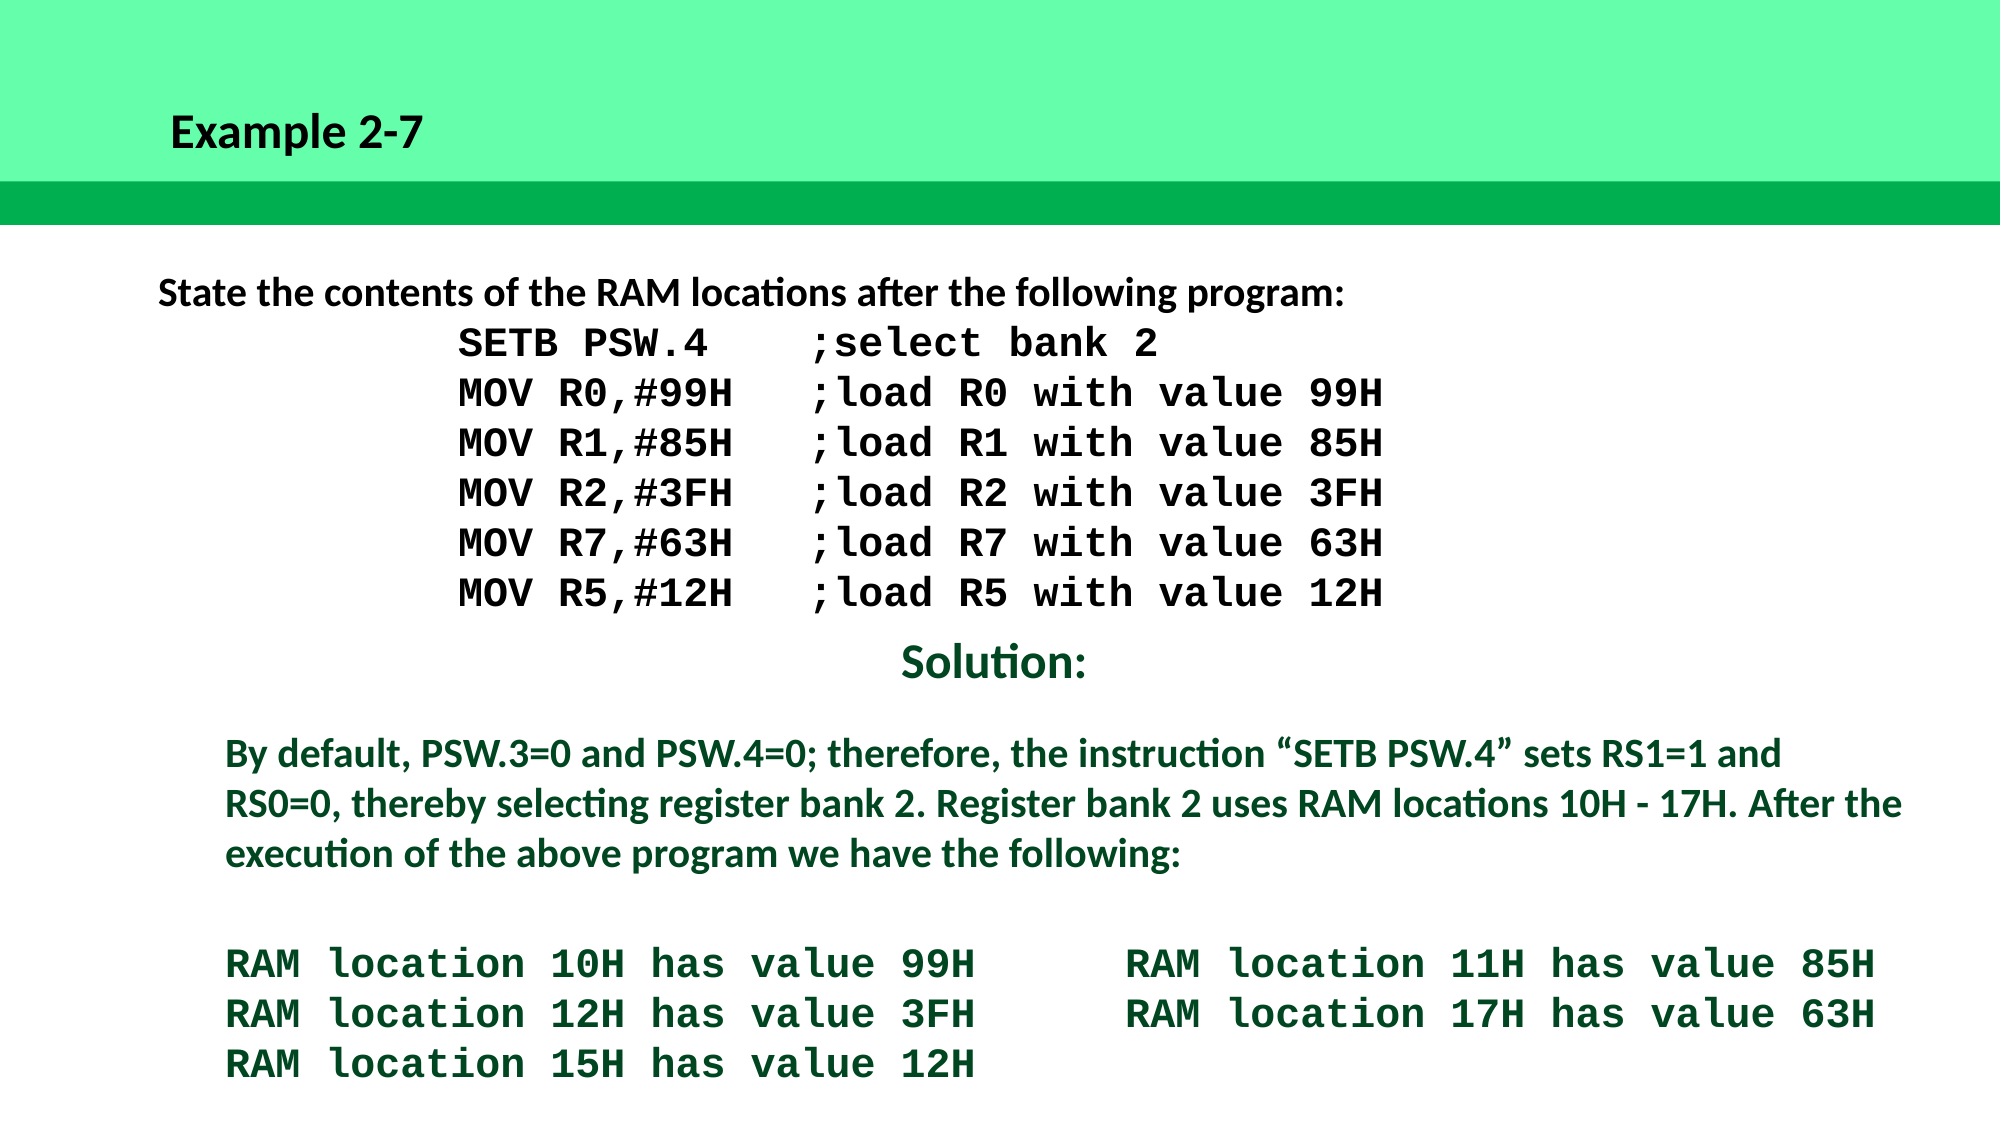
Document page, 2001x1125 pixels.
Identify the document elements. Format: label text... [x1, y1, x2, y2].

text_box By default, PSW.3=0 and PSW.4=0; therefore, the instruction “SETB PSW.4” sets RS1=1 and RS0=0, thereby selecting register bank 2. Register bank 2 uses RAM locations 10H - 17H. After the execution of the above program we have the following: RAM location 10H has value 99H RAM location 11H has value 85H RAM location 12H has value 3FH RAM location 17H has value 63H RAM location 15H has value 12H [210, 696, 1924, 1094]
text_box State the contents of the RAM locations after the following program: SETB PSW.4 ;select bank 2 MOV R0,#99H ;load R0 with value 99H MOV R1,#85H ;load R1 with value 85H MOV R2,#3FH ;load R2 with value 3FH MOV R7,#63H ;load R7 with value 63H MOV R5,#12H ;load R5 with value 12H [143, 257, 1924, 620]
text_box [0, 0, 2000, 182]
text_box Solution: [0, 620, 2000, 696]
text_box [0, 182, 2000, 226]
text_box Example 2-7 [155, 90, 1845, 166]
